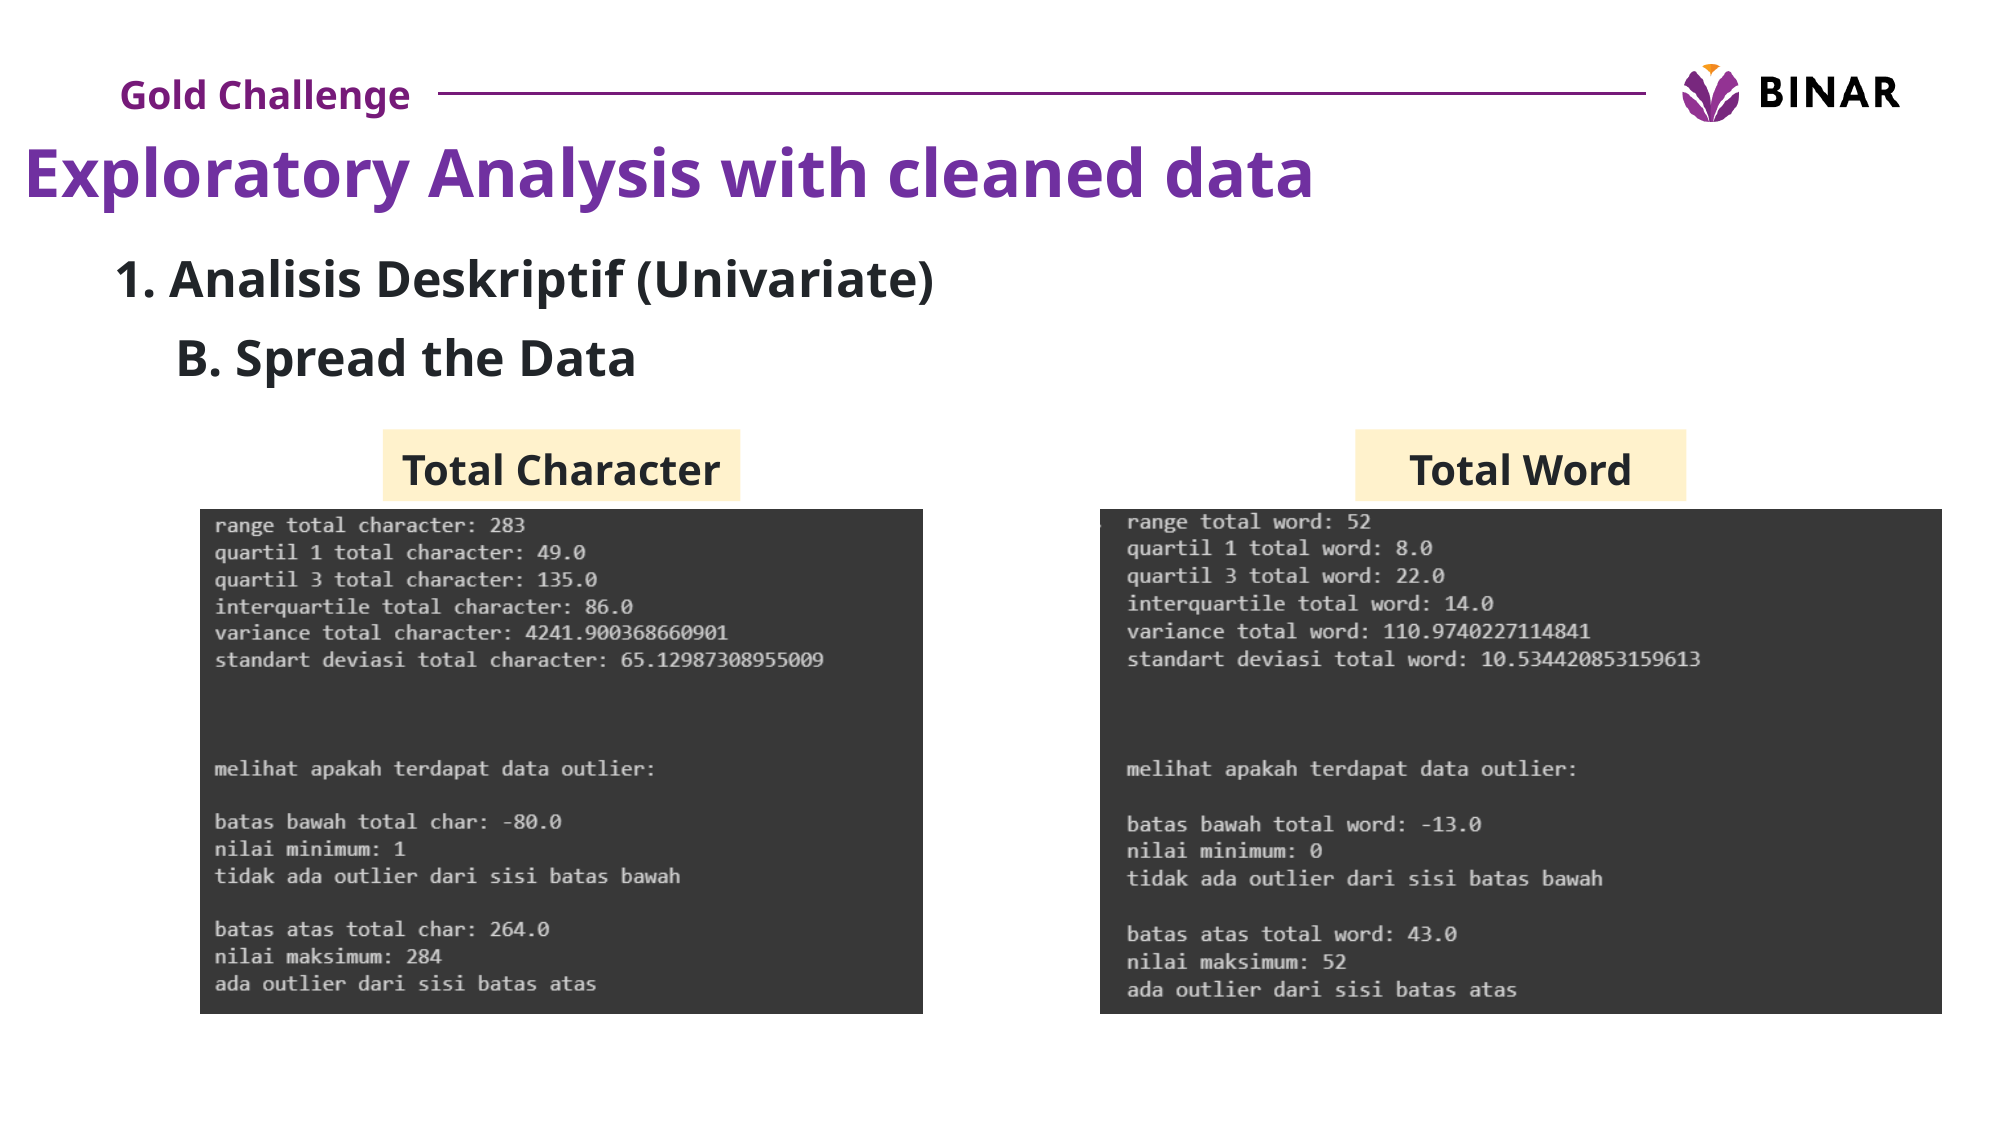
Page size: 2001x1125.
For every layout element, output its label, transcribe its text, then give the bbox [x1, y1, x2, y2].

text_box Exploratory Analysis with cleaned data [8, 123, 1332, 219]
picture [1100, 509, 1942, 1014]
text_box Total Word [1355, 429, 1687, 502]
picture [1682, 64, 1900, 123]
text_box 1. Analisis Deskriptif (Univariate) [99, 231, 961, 315]
text_box Total Character [382, 429, 741, 502]
text_box B. Spread the Data [160, 311, 1023, 395]
text_box Gold Challenge [99, 31, 646, 123]
picture [200, 509, 923, 1014]
